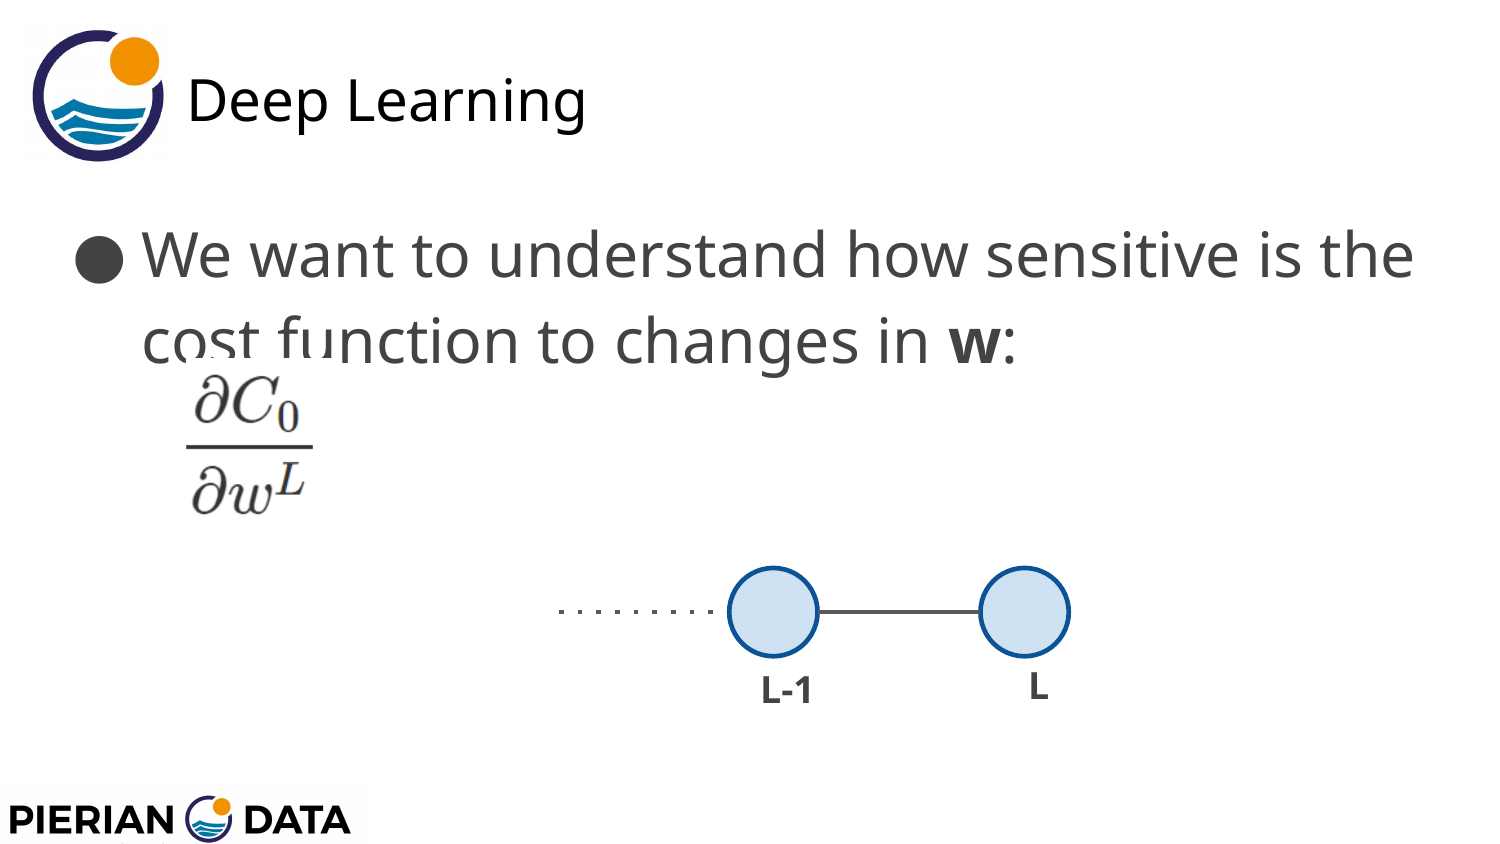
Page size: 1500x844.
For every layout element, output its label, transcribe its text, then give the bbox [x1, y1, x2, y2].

list L [1013, 646, 1231, 735]
list We want to understand how sensitive is the cost function to changes in w: [51, 189, 1449, 750]
picture [24, 24, 172, 167]
title Deep Learning [176, 48, 1449, 143]
list L-1 [745, 650, 963, 740]
picture [185, 358, 333, 539]
text_box [980, 567, 1069, 655]
picture [0, 787, 368, 844]
text_box [729, 567, 818, 650]
